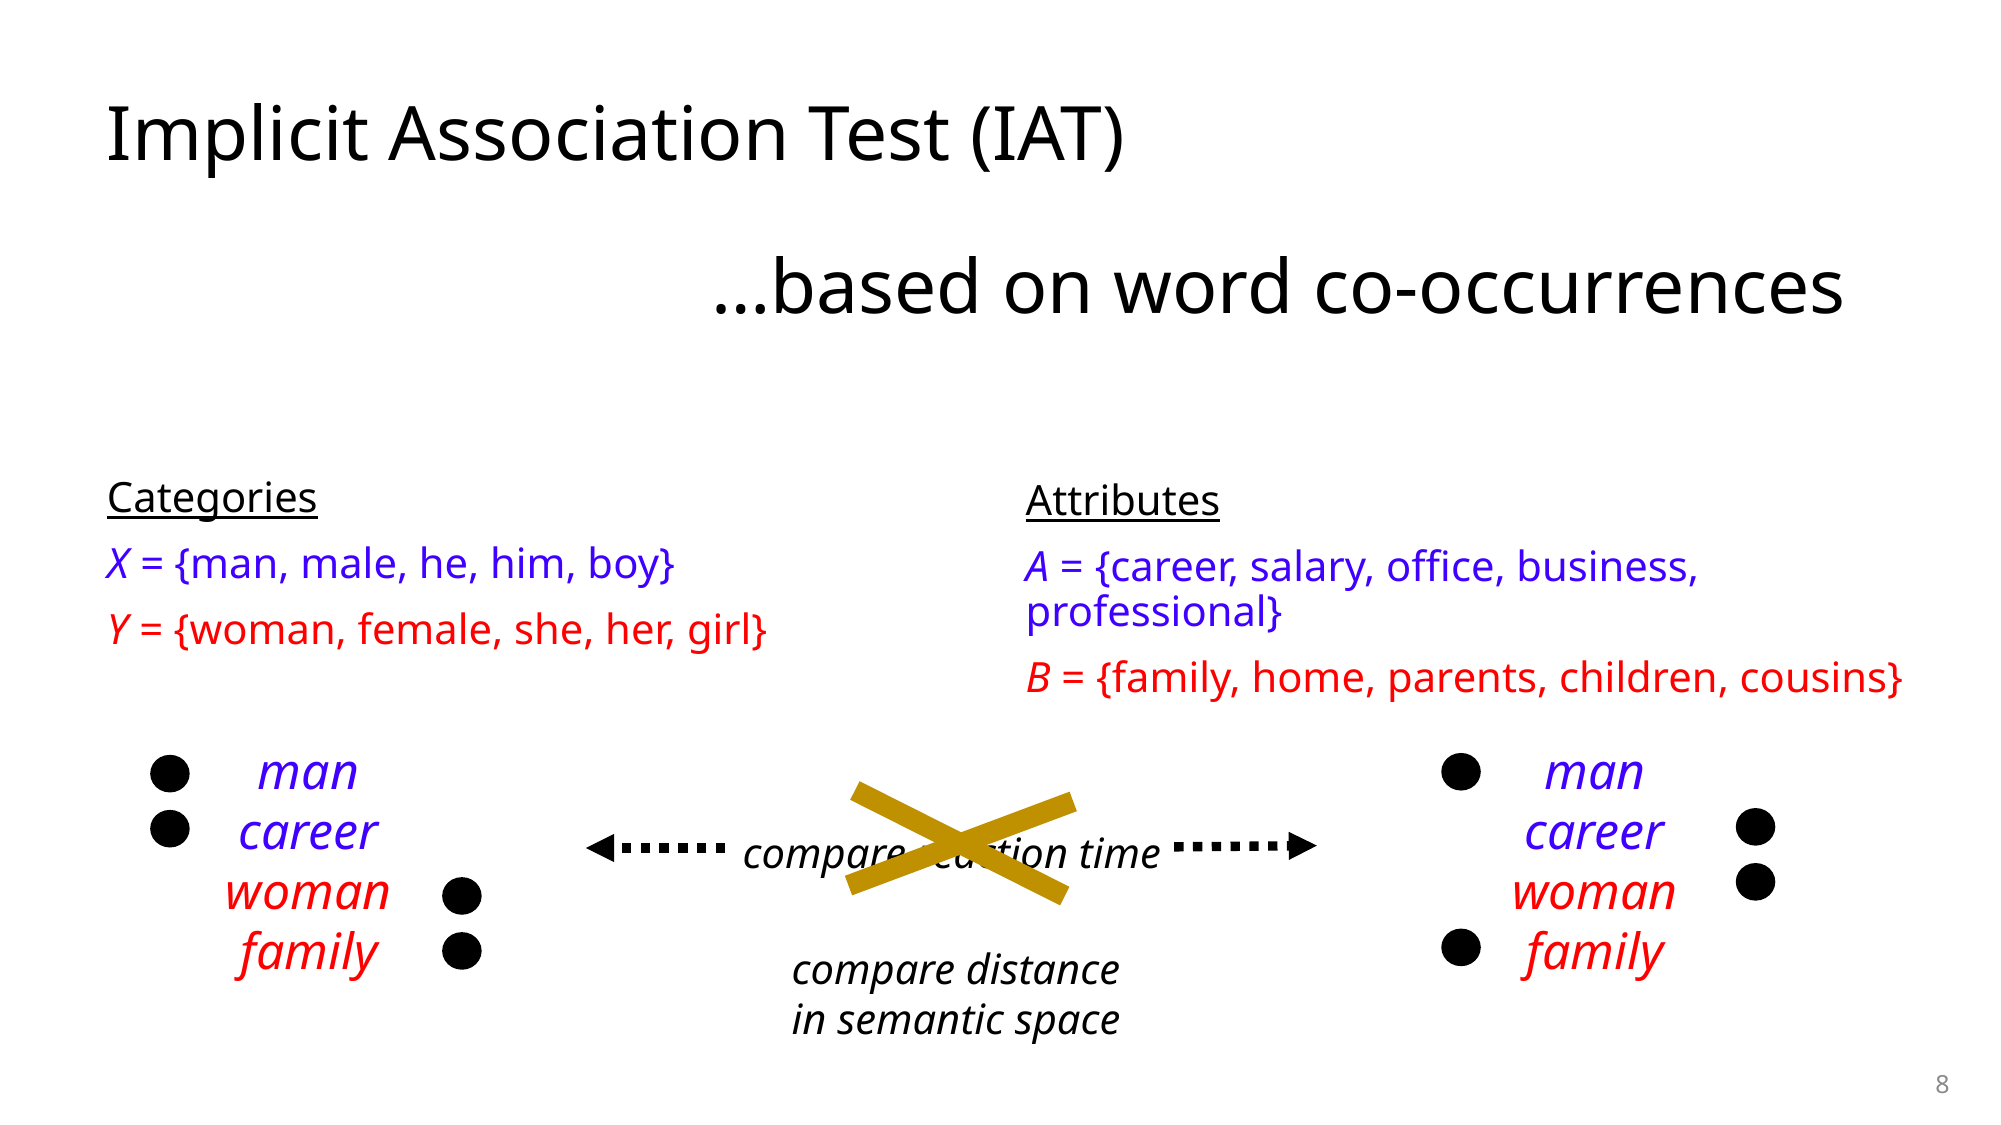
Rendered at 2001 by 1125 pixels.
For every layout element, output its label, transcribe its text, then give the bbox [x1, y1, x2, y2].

text_box [1440, 927, 1482, 968]
list Categories X = {man, male, he, him, boy} Y = {woman, female, she, her, girl} [91, 468, 982, 704]
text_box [848, 801, 1074, 886]
text_box compare reaction time [1074, 819, 1176, 885]
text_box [854, 790, 1065, 801]
slide_number 8 [1514, 1055, 1965, 1116]
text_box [854, 886, 1065, 897]
text_box man career woman family [1497, 731, 1693, 987]
text_box [1440, 751, 1482, 792]
text_box [441, 931, 483, 971]
text_box [441, 876, 483, 916]
text_box [149, 753, 191, 794]
text_box compare reaction time [727, 819, 848, 885]
text_box man career woman family [211, 731, 407, 987]
text_box compare distance in semantic space [776, 935, 1147, 1051]
text_box [1734, 861, 1777, 902]
text_box Attributes A = {career, salary, office, business, professional} B = {family, home, parents, children, cousins} [1010, 400, 1962, 726]
title Implicit Association Test (IAT) [91, 27, 1817, 246]
text_box [1734, 807, 1777, 847]
text_box …based on word co-occurrences [696, 180, 2000, 398]
text_box [149, 808, 191, 849]
